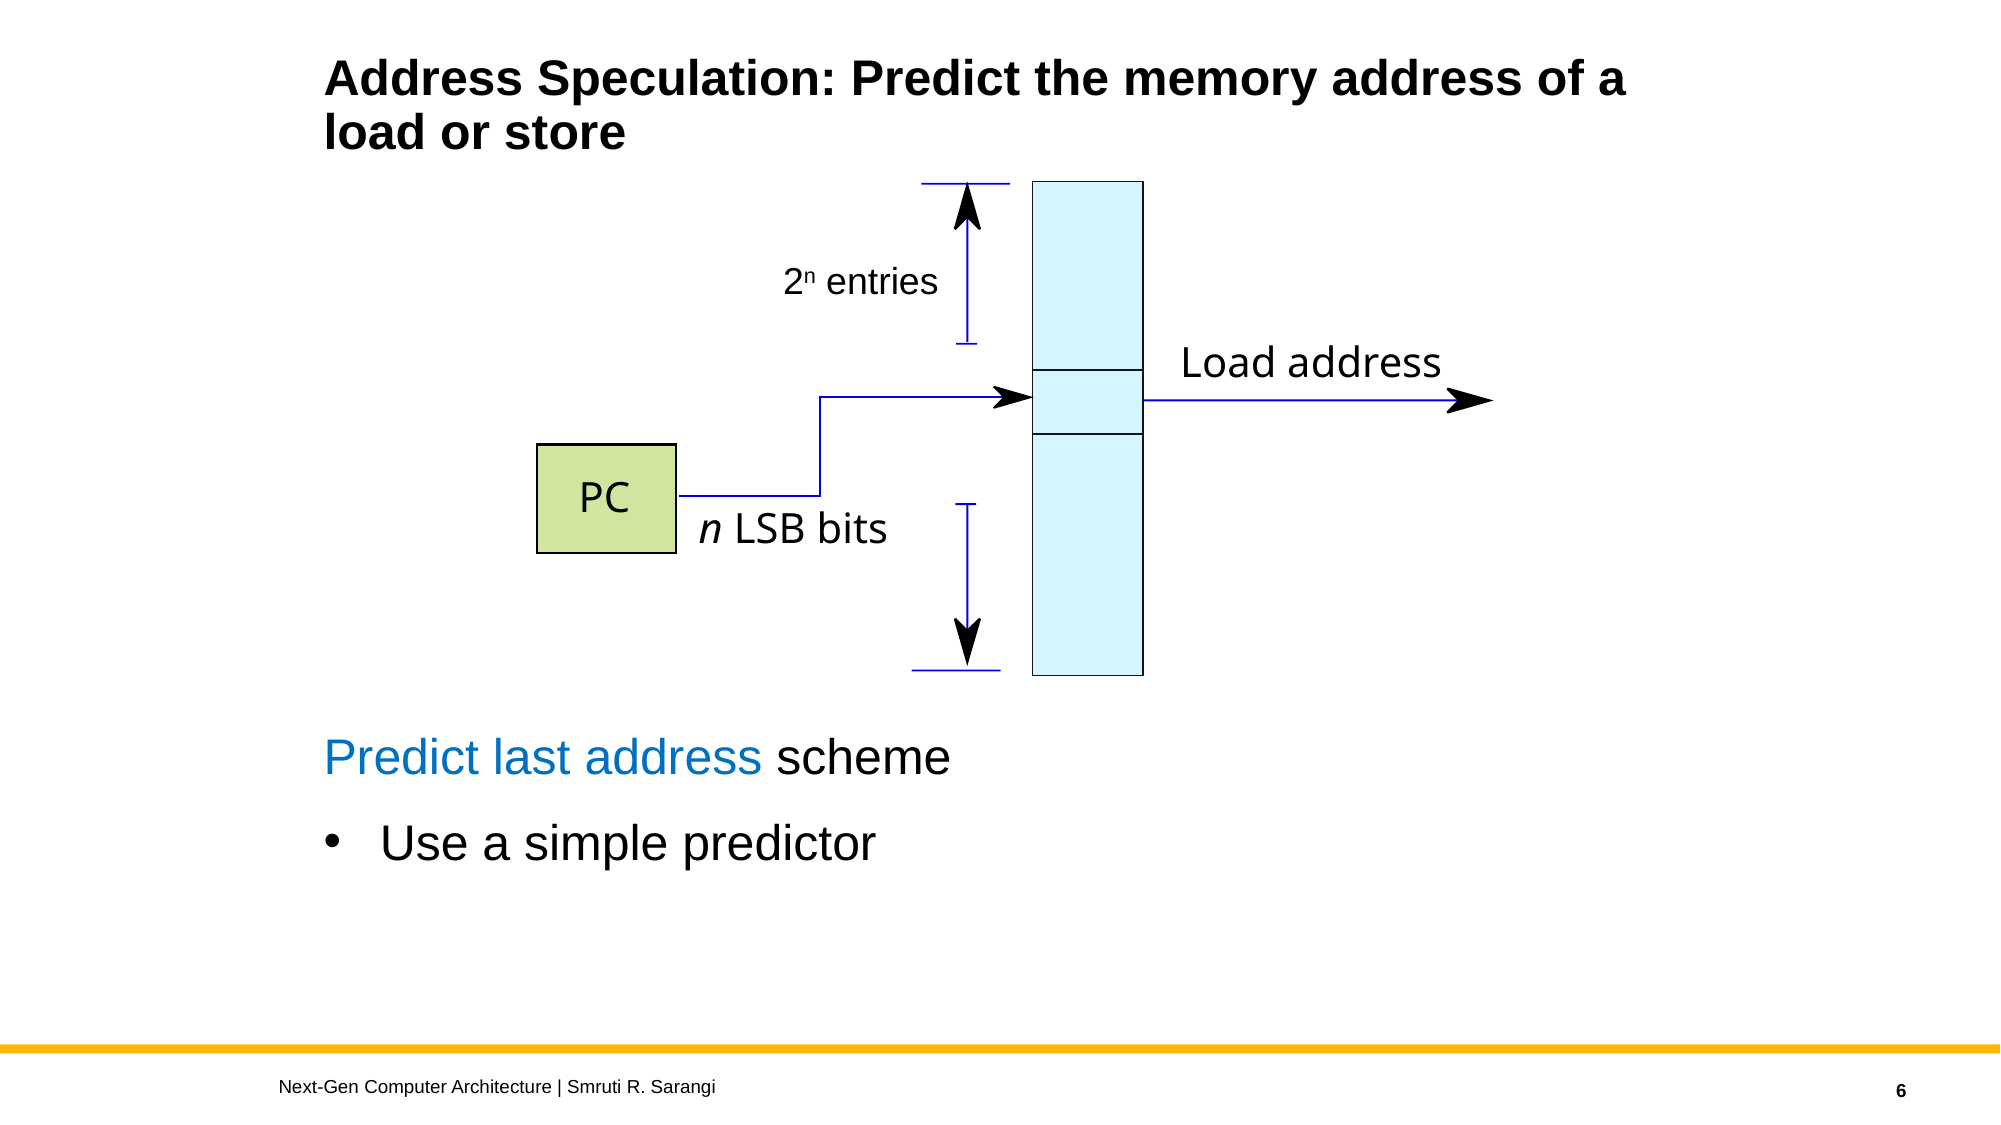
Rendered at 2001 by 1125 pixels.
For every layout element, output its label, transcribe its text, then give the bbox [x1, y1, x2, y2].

slide_number 6 [1711, 1071, 1922, 1109]
title Address Speculation: Predict the memory address of a load or store [308, 45, 1692, 180]
footer Next-Gen Computer Architecture | Smruti R. Sarangi [263, 1067, 1464, 1105]
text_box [535, 179, 1503, 685]
list Predict last address scheme Use a simple predictor [308, 717, 1644, 924]
